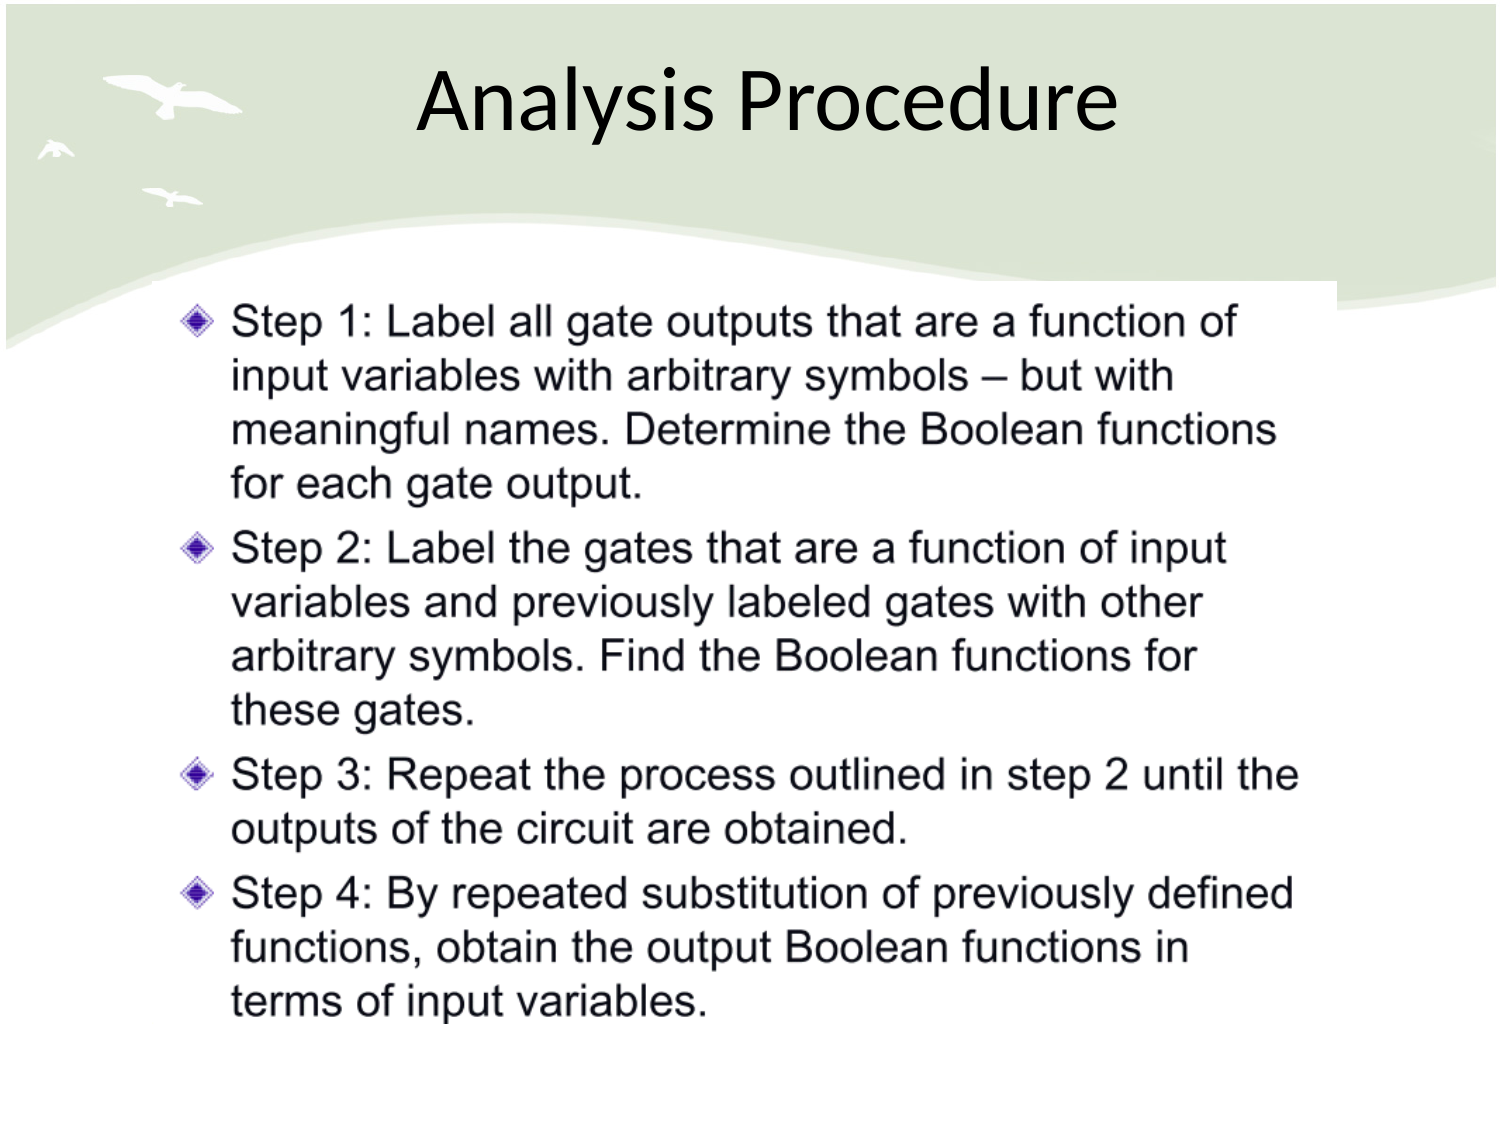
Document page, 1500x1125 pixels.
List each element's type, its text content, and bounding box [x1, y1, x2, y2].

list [152, 280, 1337, 1024]
picture [0, 0, 1500, 1125]
title Analysis Procedure [93, 0, 1444, 188]
